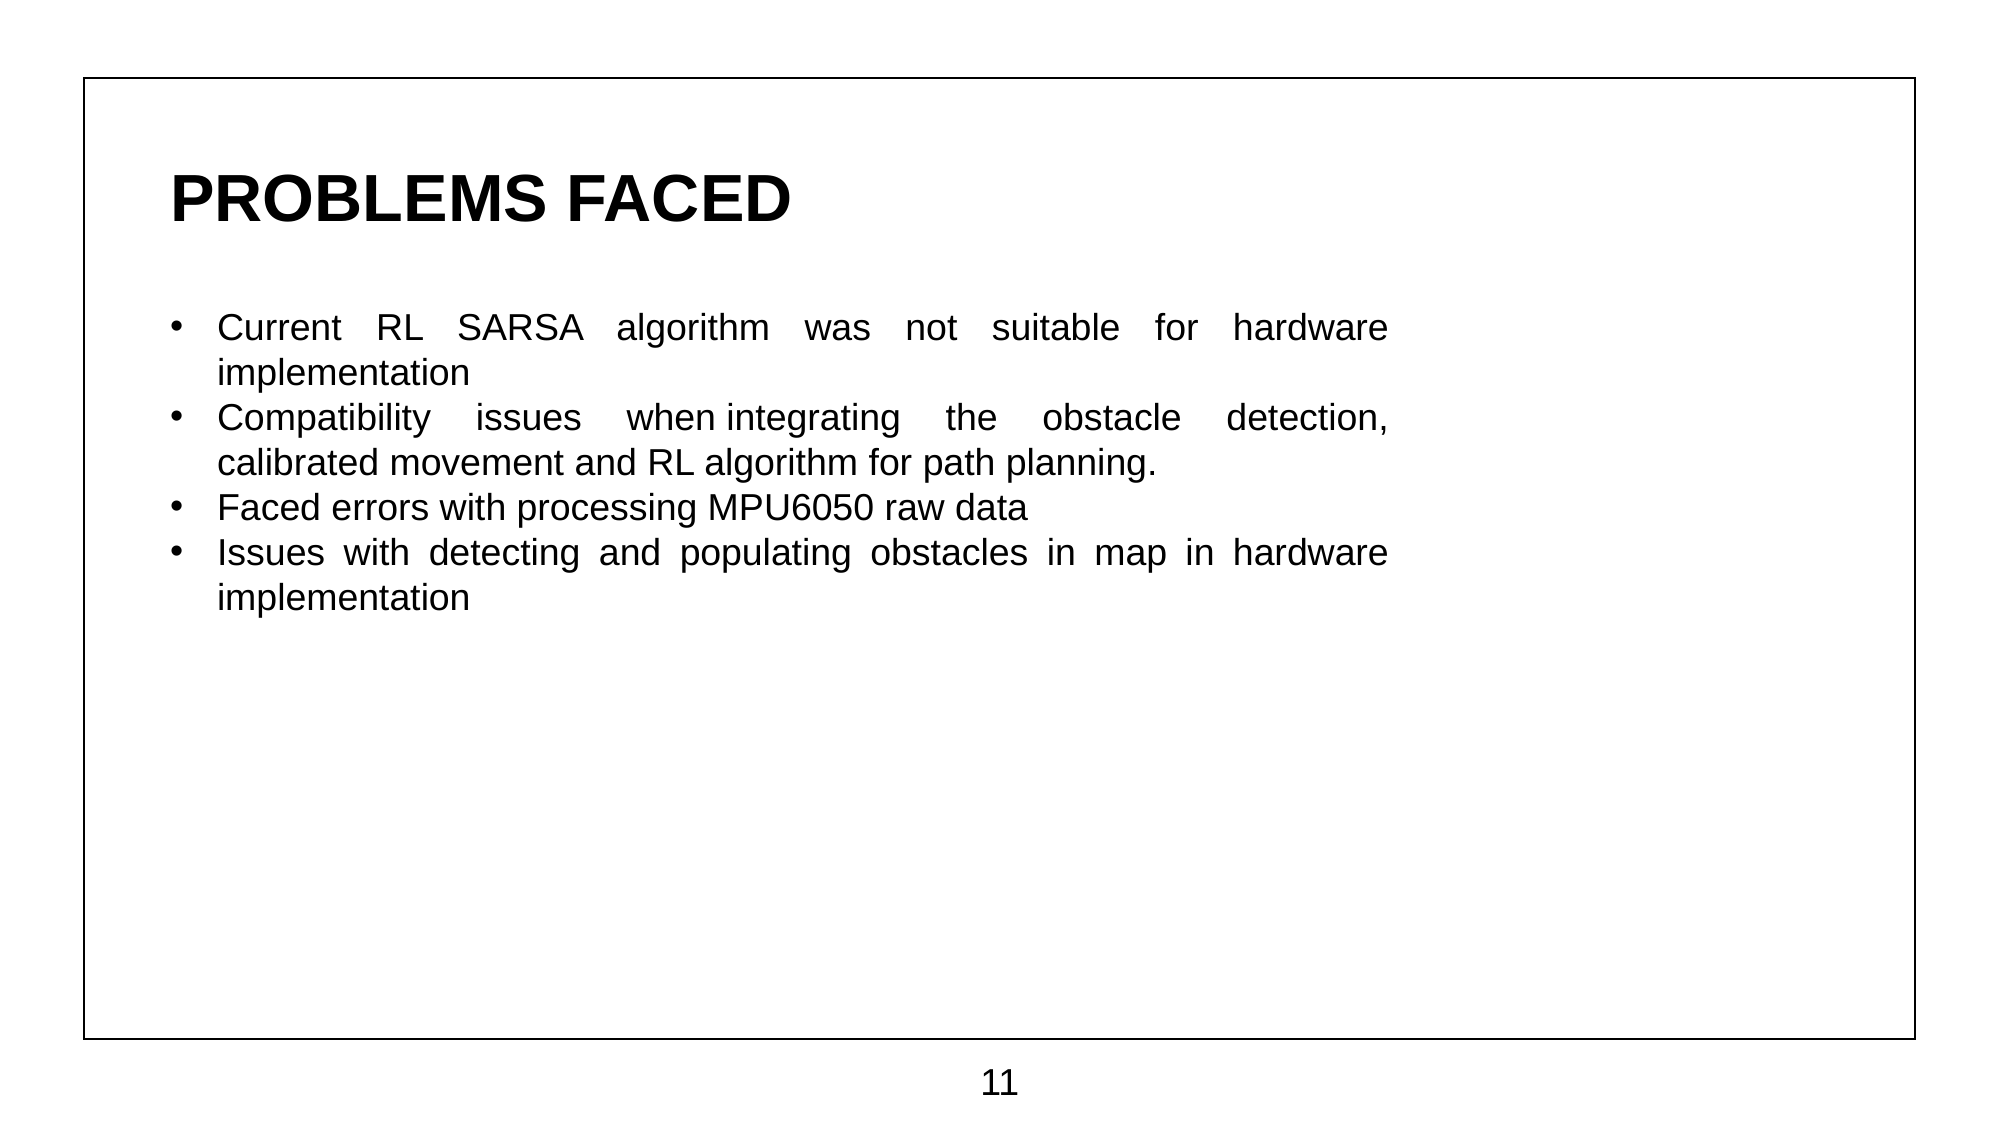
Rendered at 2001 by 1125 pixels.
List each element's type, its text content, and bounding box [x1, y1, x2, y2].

text_box [83, 77, 1916, 1040]
text_box PROBLEMS FACED [155, 147, 969, 245]
text_box Current RL SARSA algorithm was not suitable for hardware implementation Compatibility issues when integrating the obstacle detection, calibrated movement and RL algorithm for path planning. Faced errors with processing MPU6050 raw data Issues with detecting and populating obstacles in map in hardware implementation [155, 295, 1405, 626]
text_box 11 [774, 1049, 1225, 1110]
